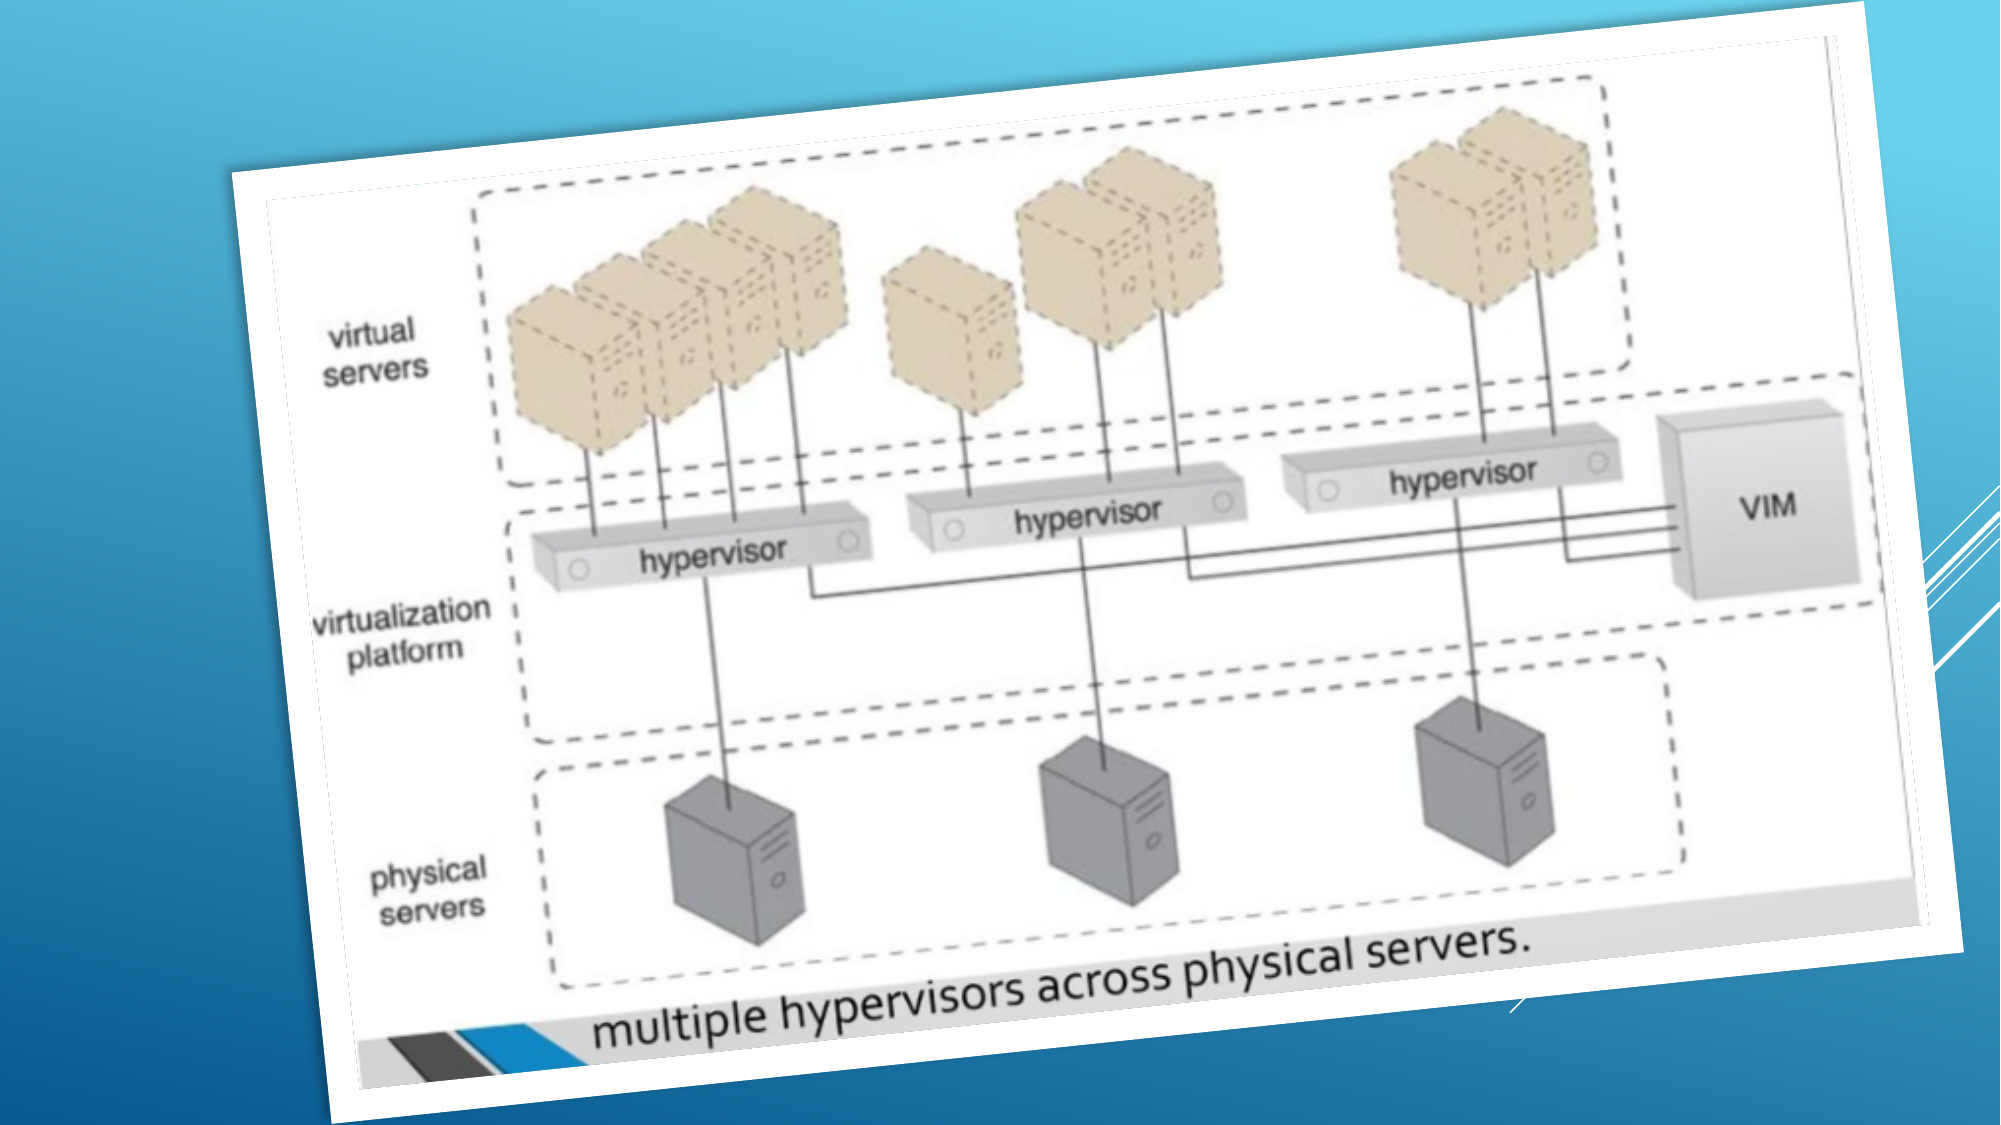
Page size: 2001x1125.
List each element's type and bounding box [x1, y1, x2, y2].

picture [267, 36, 1929, 1089]
